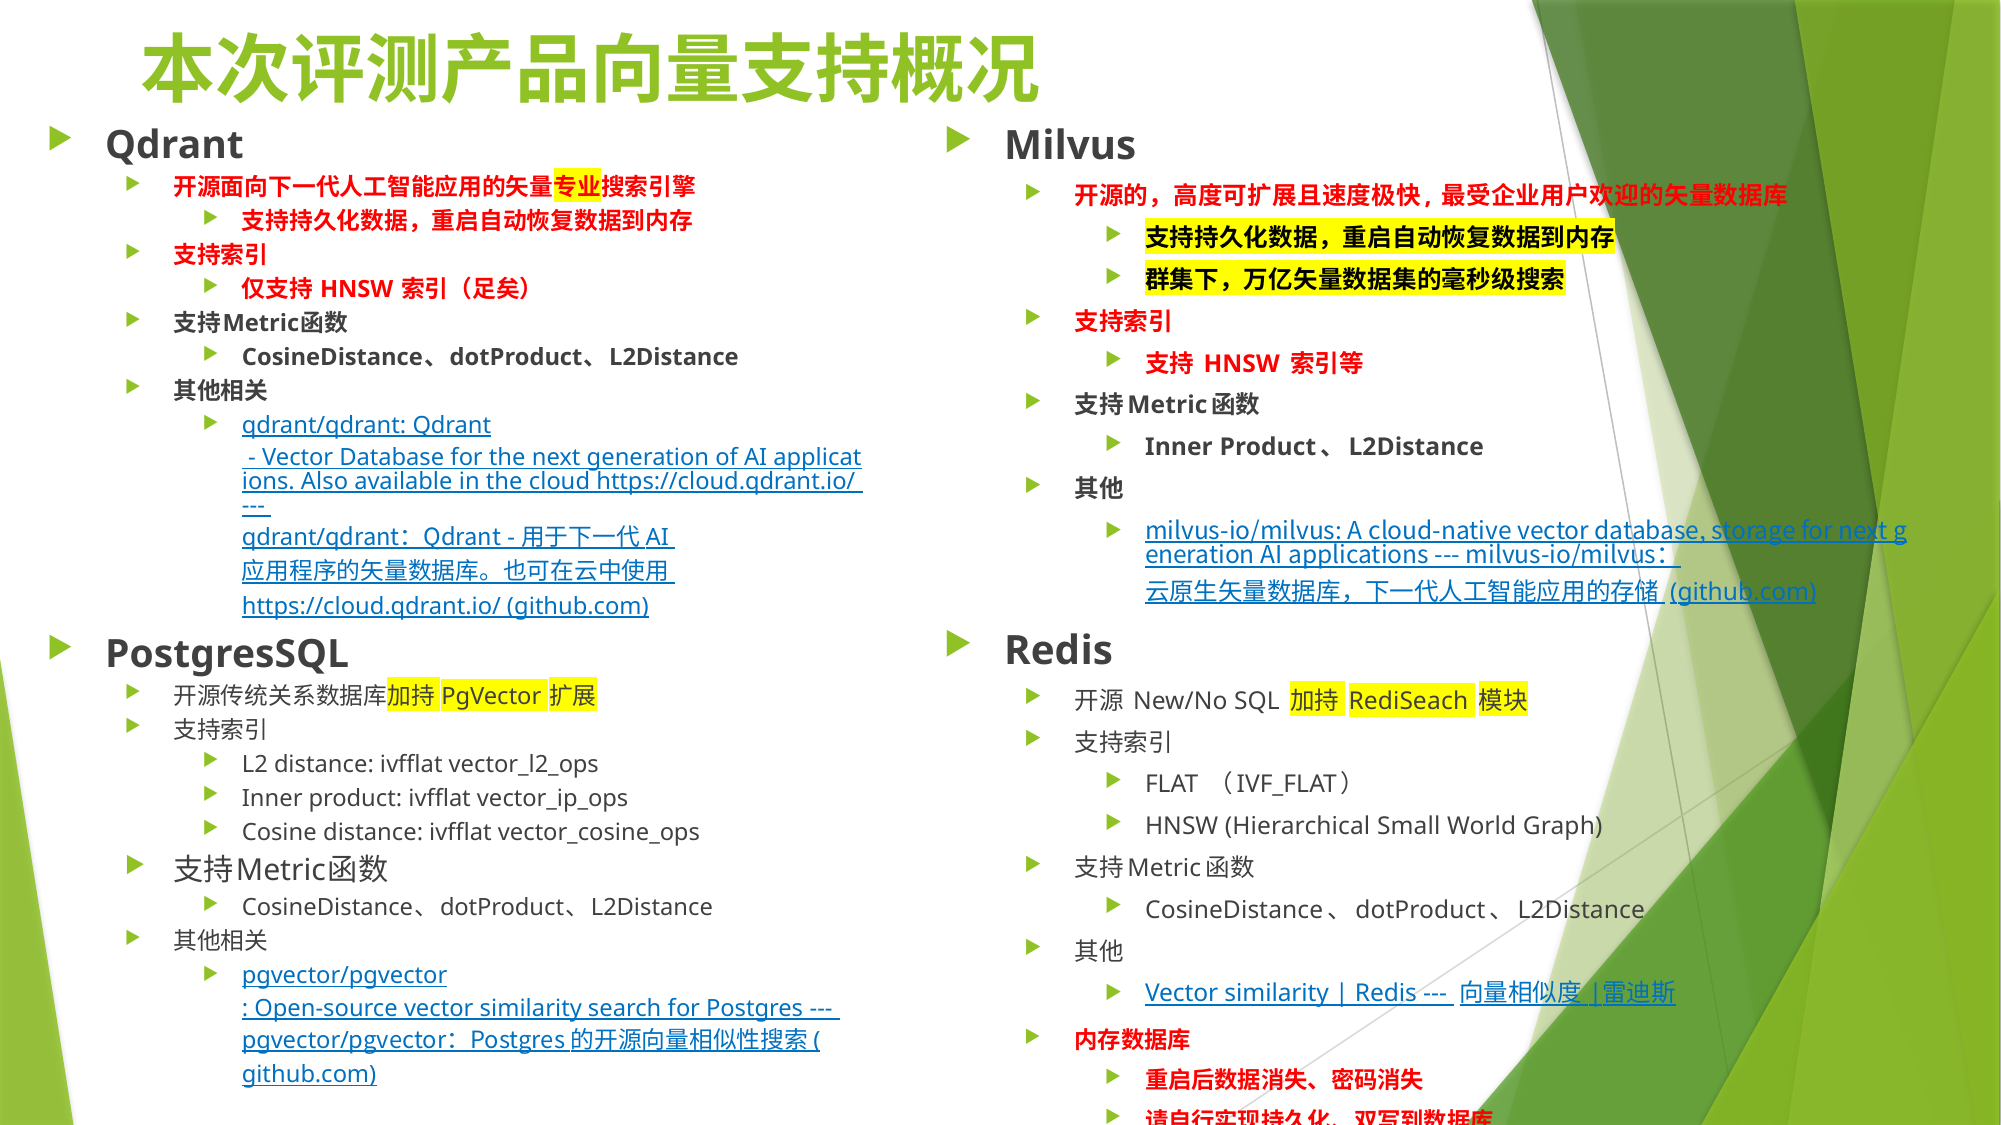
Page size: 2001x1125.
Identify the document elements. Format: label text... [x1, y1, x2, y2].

list Qdrant 开源面向下一代人工智能应用的矢量专业搜索引擎 支持持久化数据，重启自动恢复数据到内存 支持索引 仅支持 HNSW 索引（足矣） 支持Metric函数 CosineDistance、dotProduct、L2Distance 其他相关 qdrant/qdrant: Qdrant - Vector Database for the next generation of AI applications. Also available in the cloud https://cloud.qdrant.io/ --- qdrant/qdrant：Qdrant - 用于下一代 AI 应用程序的矢量数据库。也可在云中使用 https://cloud.qdrant.io/ (github.com) PostgresSQL 开源传统关系数据库加持 PgVector 扩展 支持索引 L2 distance: ivfflat vector_l2_ops Inner product: ivfflat vector_ip_ops Cosine distance: ivfflat vector_cosine_ops 支持Metric函数 CosineDistance、dotProduct、L2Distance 其他相关 pgvector/pgvector: Open-source vector similarity search for Postgres --- pgvector/pgvector：Postgres 的开源向量相似性搜索 (github.com) [31, 111, 880, 1092]
text_box Milvus 开源的，高度可扩展且速度极快, 最受企业用户欢迎的矢量数据库 支持持久化数据，重启自动恢复数据到内存 群集下，万亿矢量数据集的毫秒级搜索 支持索引 支持 HNSW 索引等 支持Metric函数 Inner Product、L2Distance 其他 milvus-io/milvus: A cloud-native vector database, storage for next generation AI applications --- milvus-io/milvus：云原生矢量数据库，下一代人工智能应用的存储 (github.com) Redis 开源 New/No SQL 加持 RediSeach 模块 支持索引 FLAT （IVF_FLAT） HNSW (Hierarchical Small World Graph) 支持Metric函数 CosineDistance、dotProduct、L2Distance 其他 Vector similarity | Redis --- 向量相似度 |雷迪斯 内存数据库 重启后数据消失、密码消失 请自行实现持久化、双写到数据库 [928, 111, 1929, 1125]
title 本次评测产品向量支持概况 [125, 13, 1851, 140]
